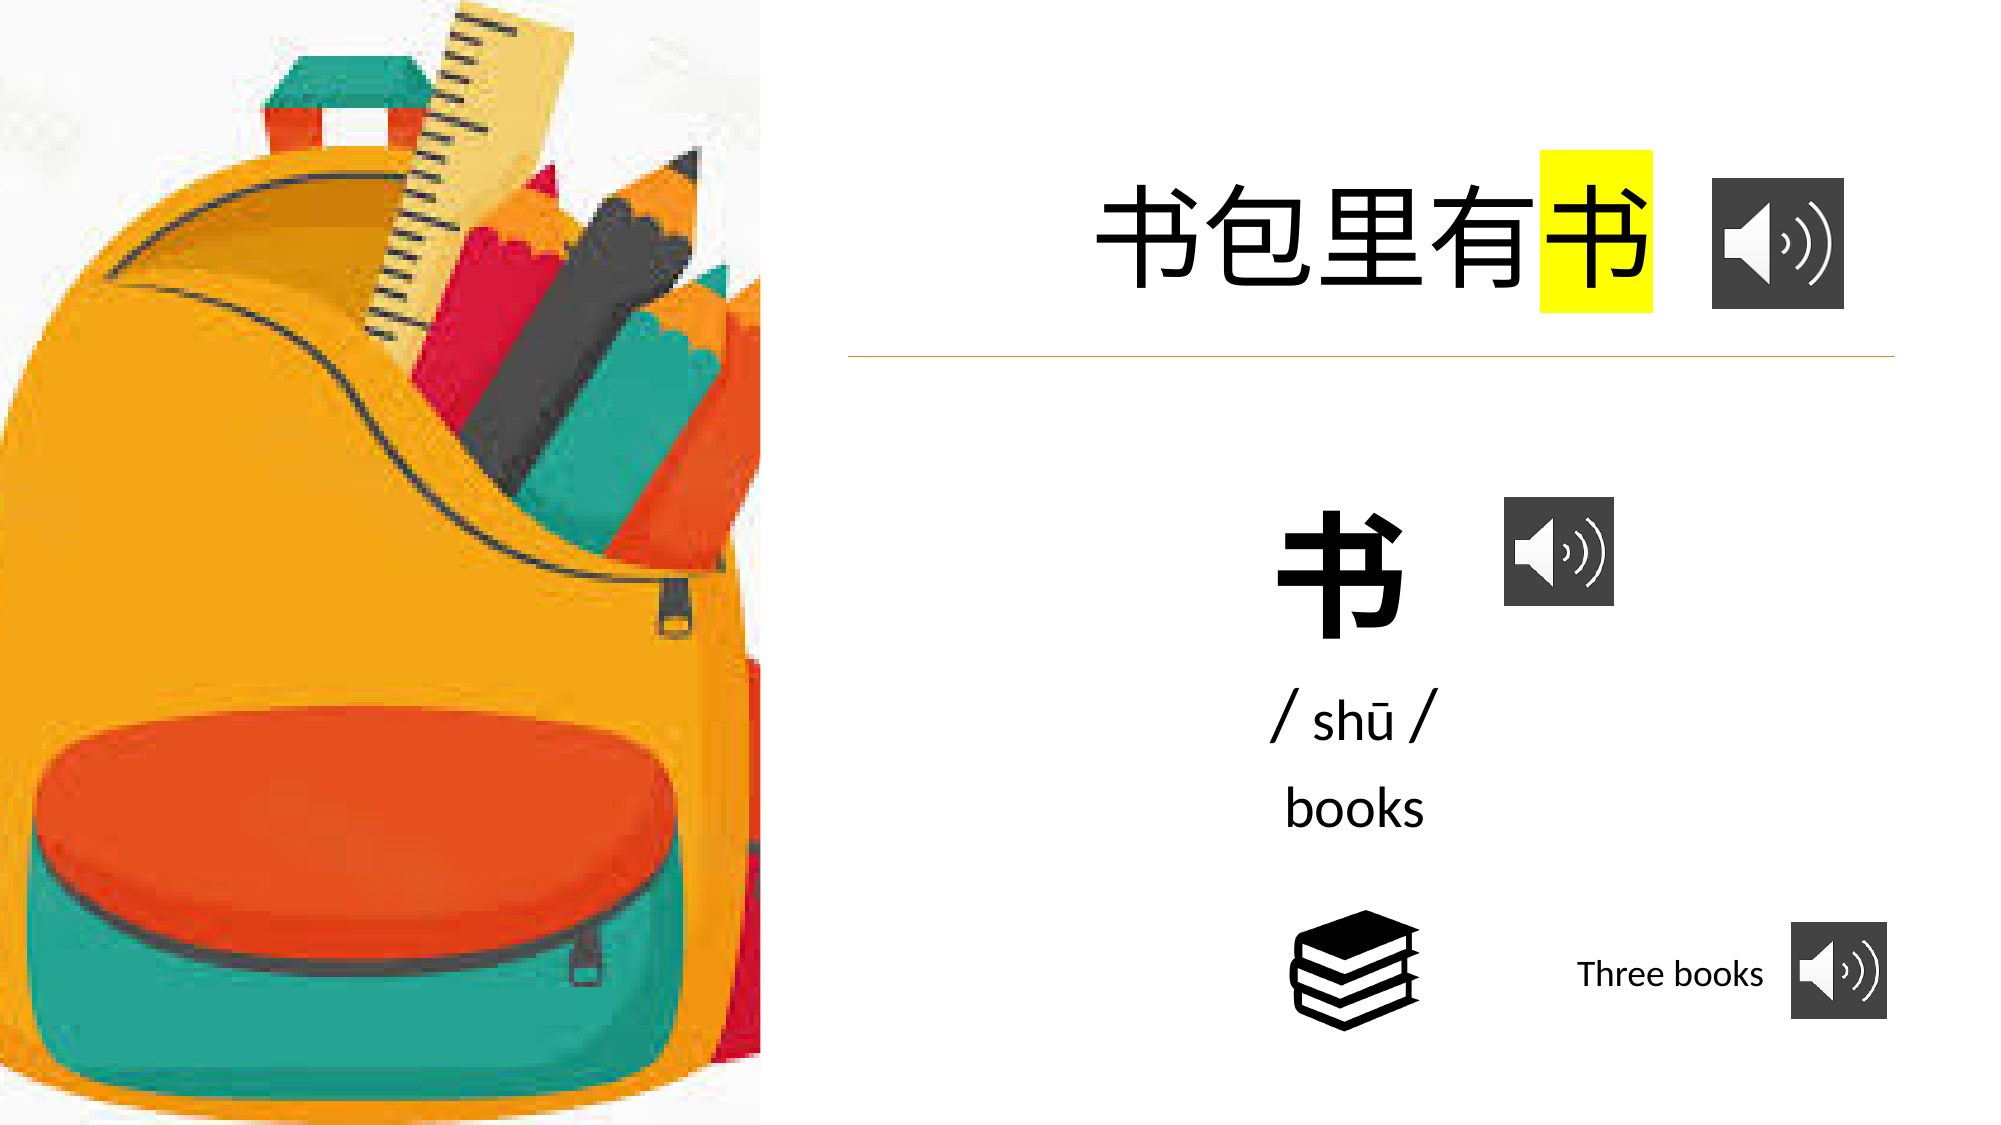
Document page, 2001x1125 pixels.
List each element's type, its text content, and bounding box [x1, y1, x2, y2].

list 书 / shū / books [814, 399, 1895, 1021]
text_box Three books [1562, 941, 1780, 1001]
picture [0, 0, 761, 1125]
picture [1711, 176, 1845, 311]
picture [1790, 921, 1889, 1020]
picture [1281, 897, 1428, 1044]
title 书包里有书 [1072, 142, 1671, 346]
picture [1503, 496, 1616, 607]
